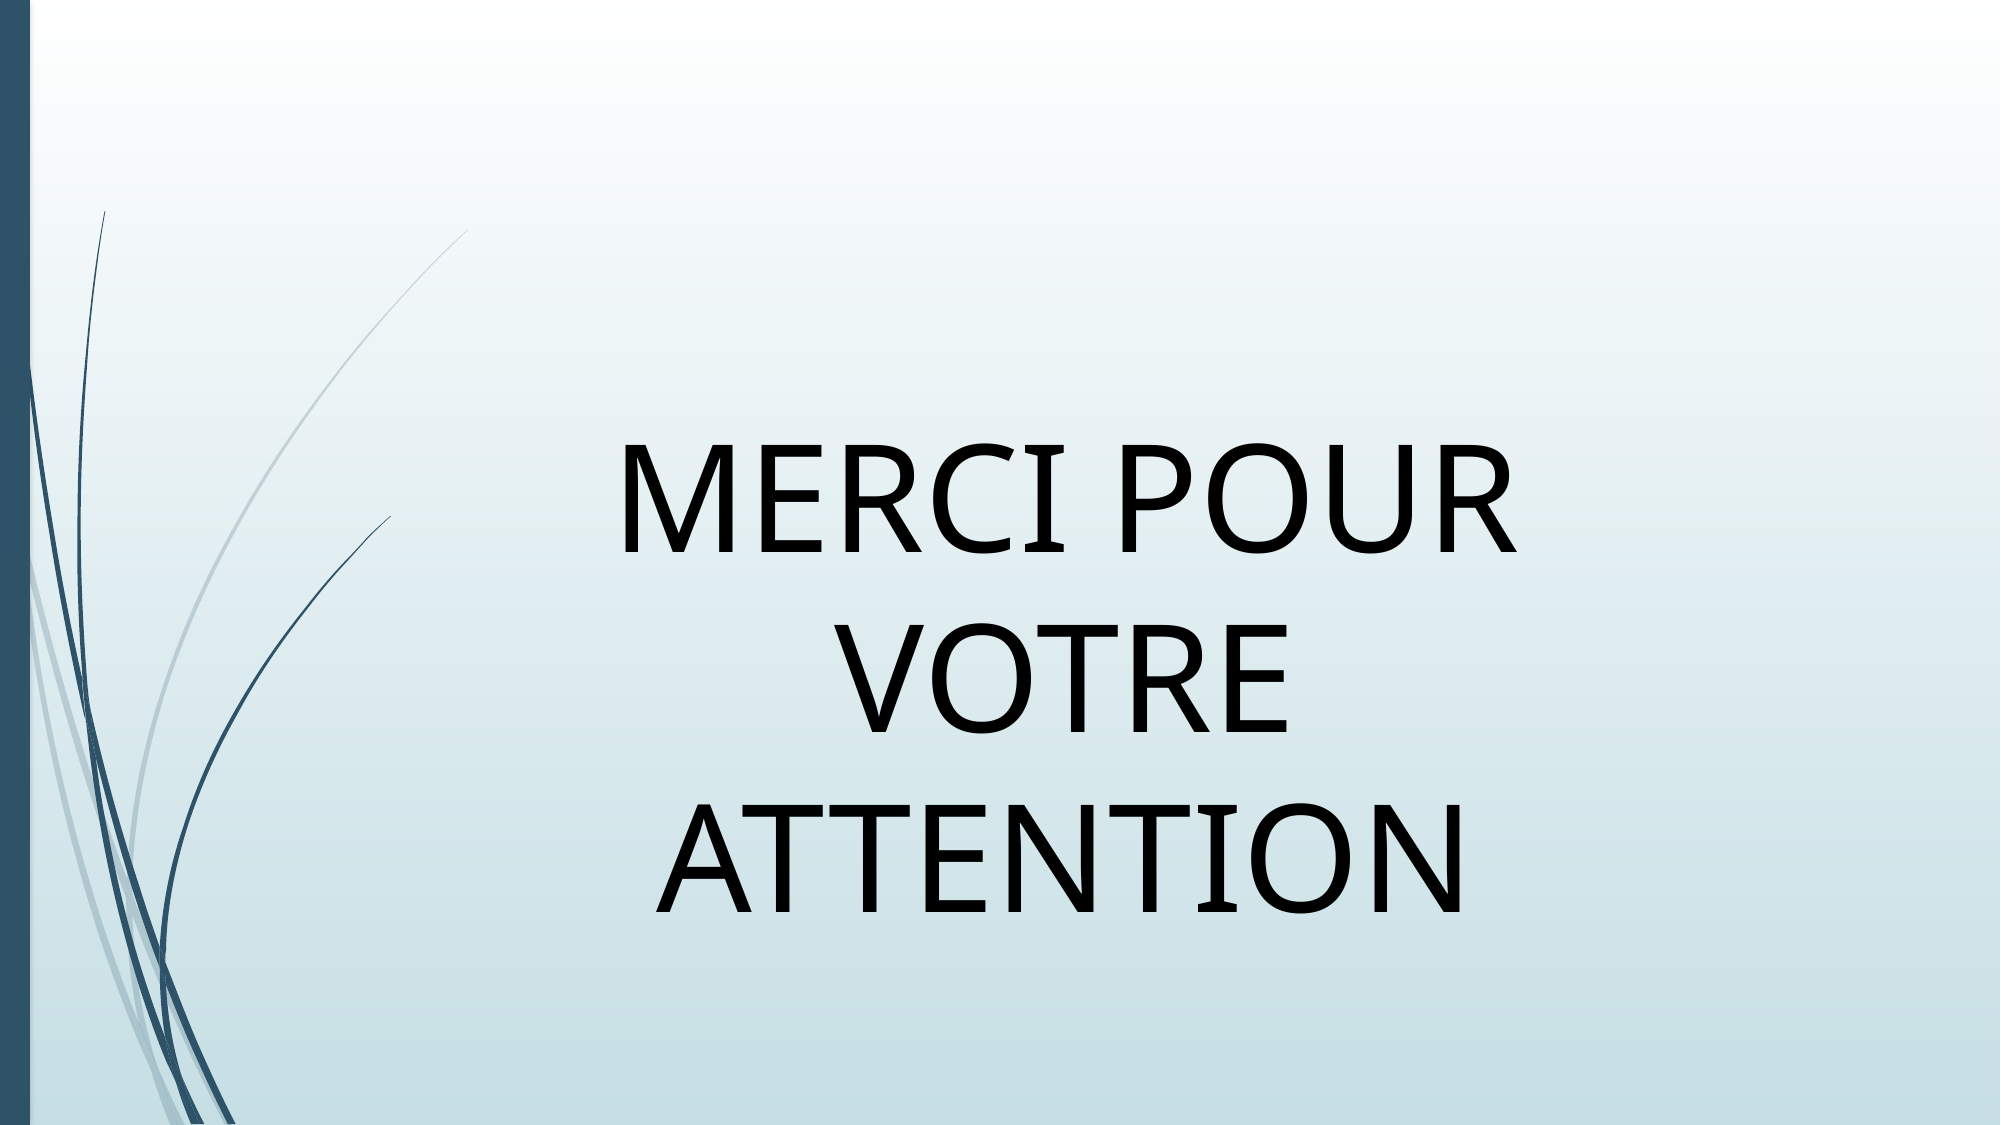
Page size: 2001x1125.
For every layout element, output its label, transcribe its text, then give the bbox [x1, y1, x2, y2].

text_box MERCI POUR VOTRE ATTENTION [426, 394, 1705, 767]
